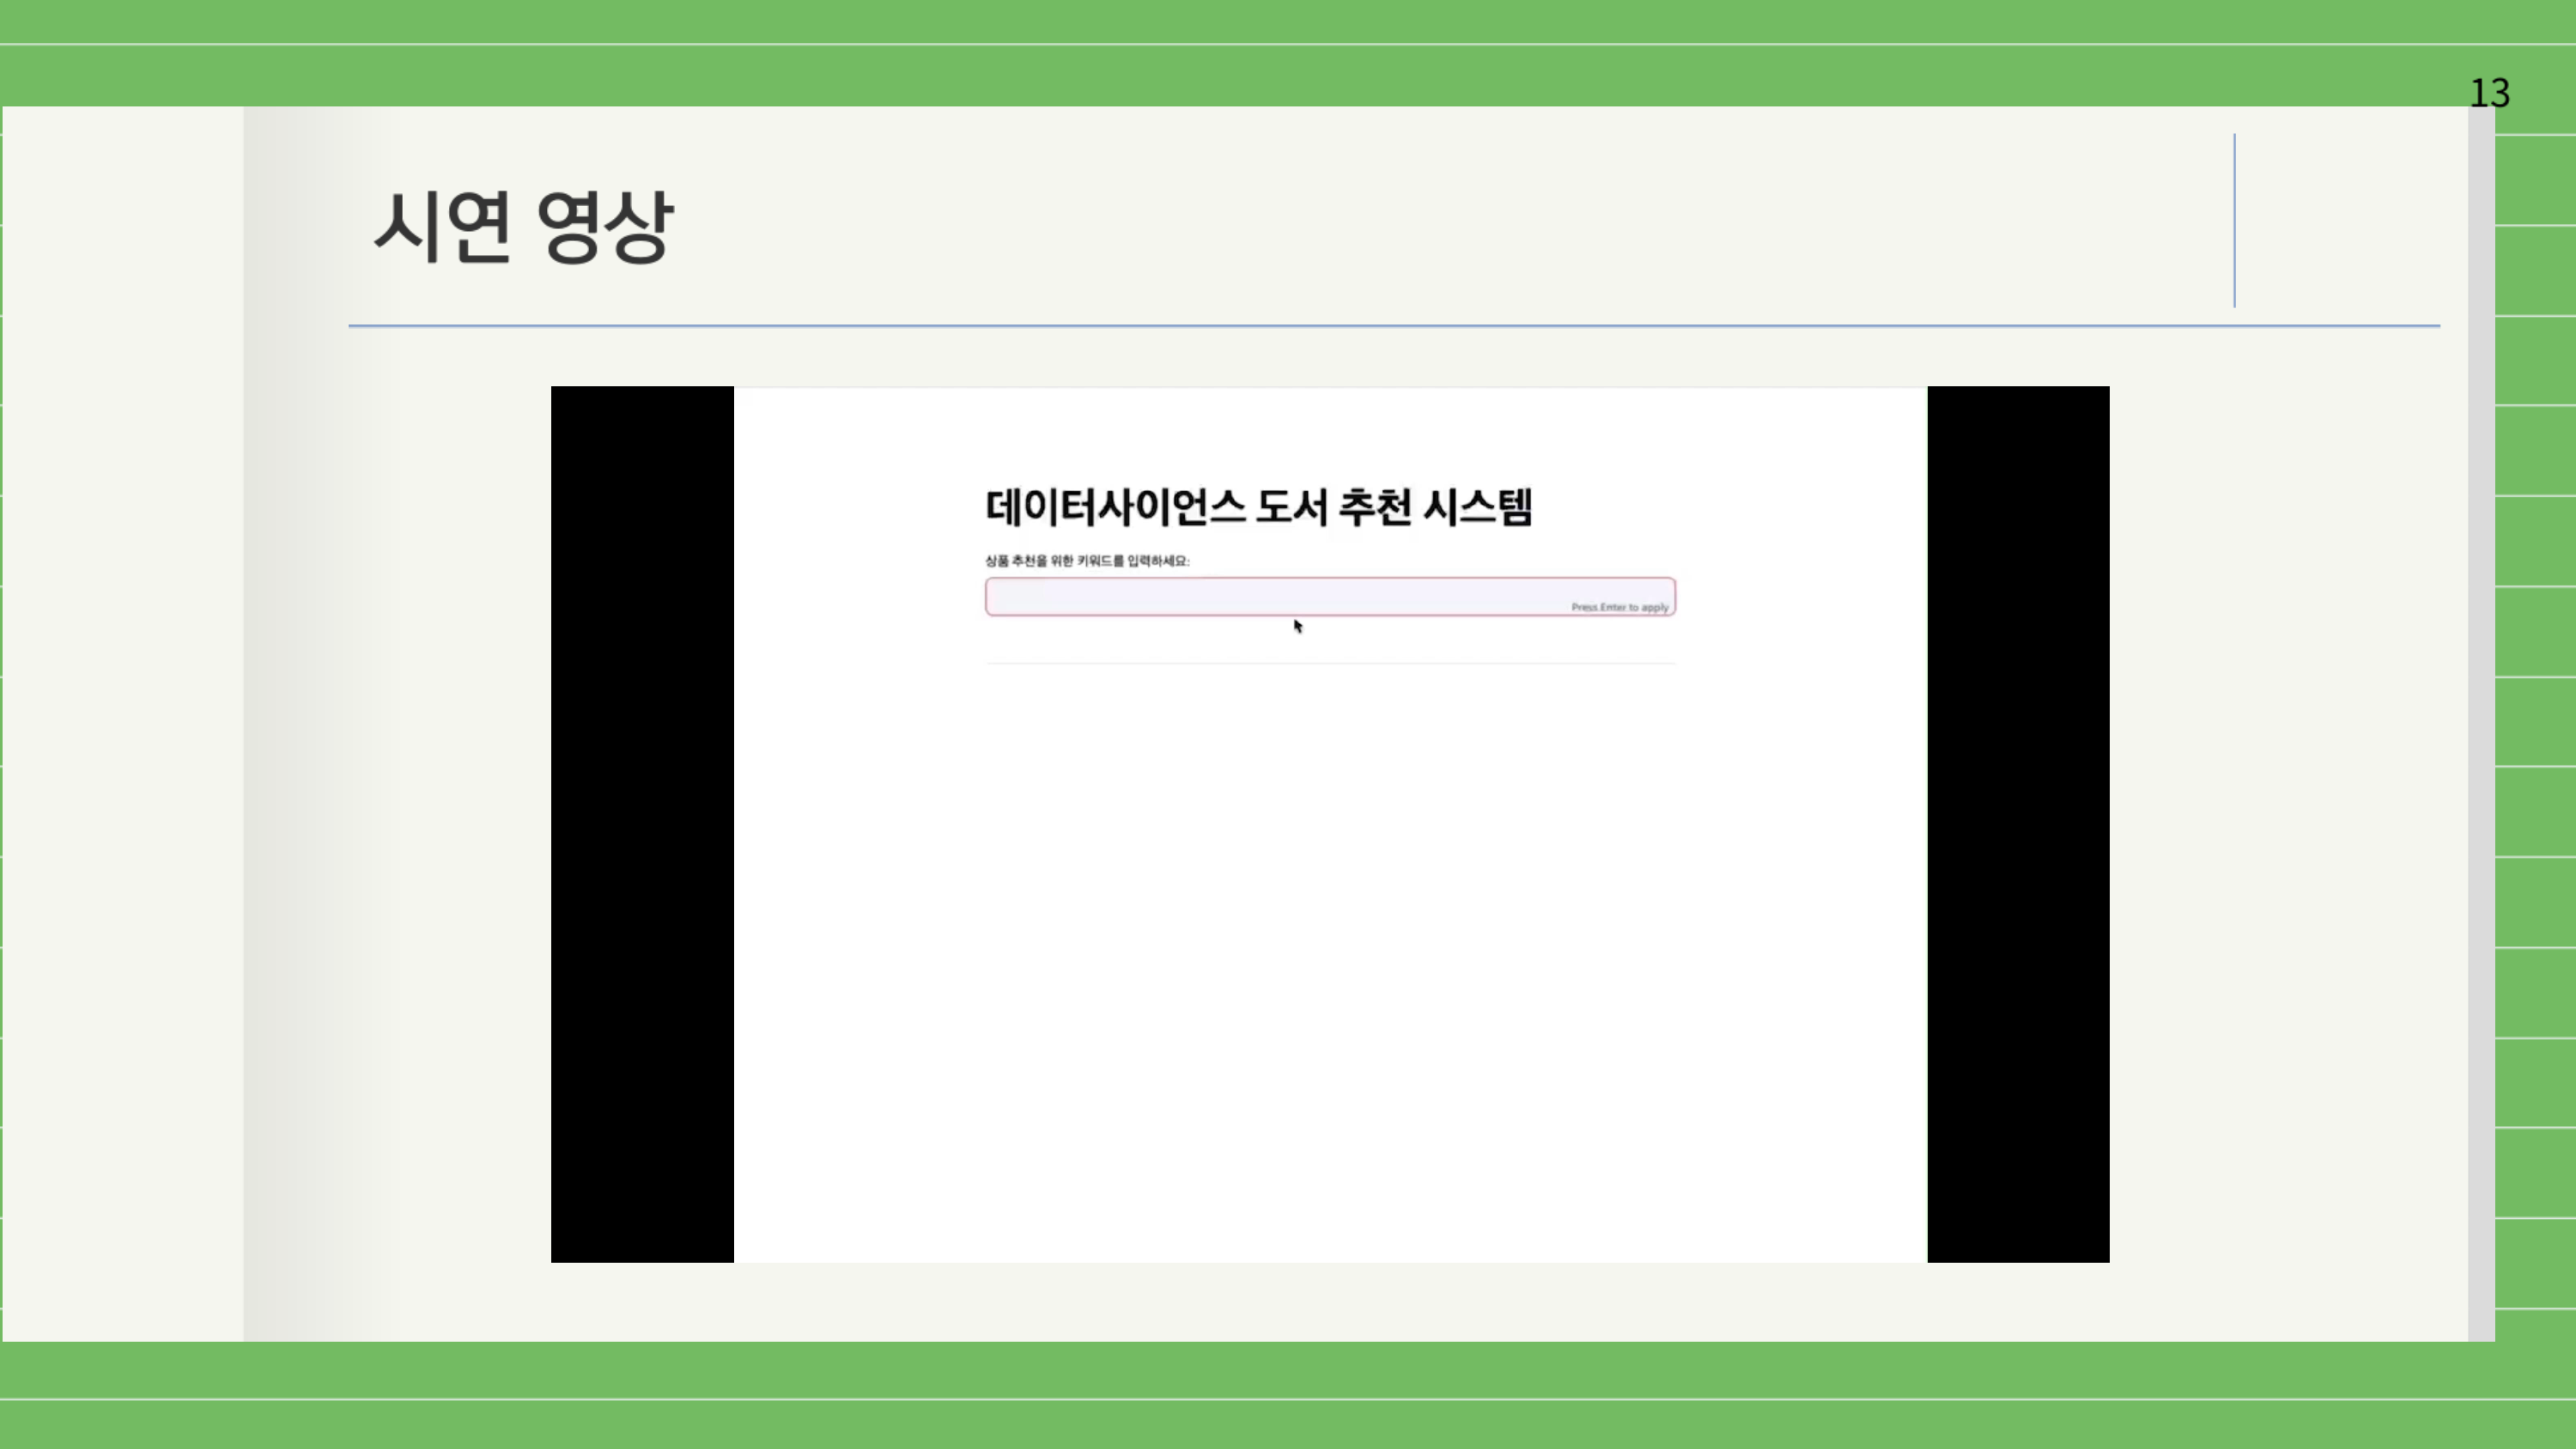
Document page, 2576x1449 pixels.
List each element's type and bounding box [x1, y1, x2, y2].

text_box [2147, 219, 2322, 223]
text_box [0, 162, 2576, 1449]
text_box [0, 0, 2576, 105]
picture [2024, 39, 2576, 156]
picture [349, 147, 751, 347]
text_box [755, 324, 2442, 329]
text_box [550, 385, 2111, 1264]
text_box [3, 106, 2496, 1342]
